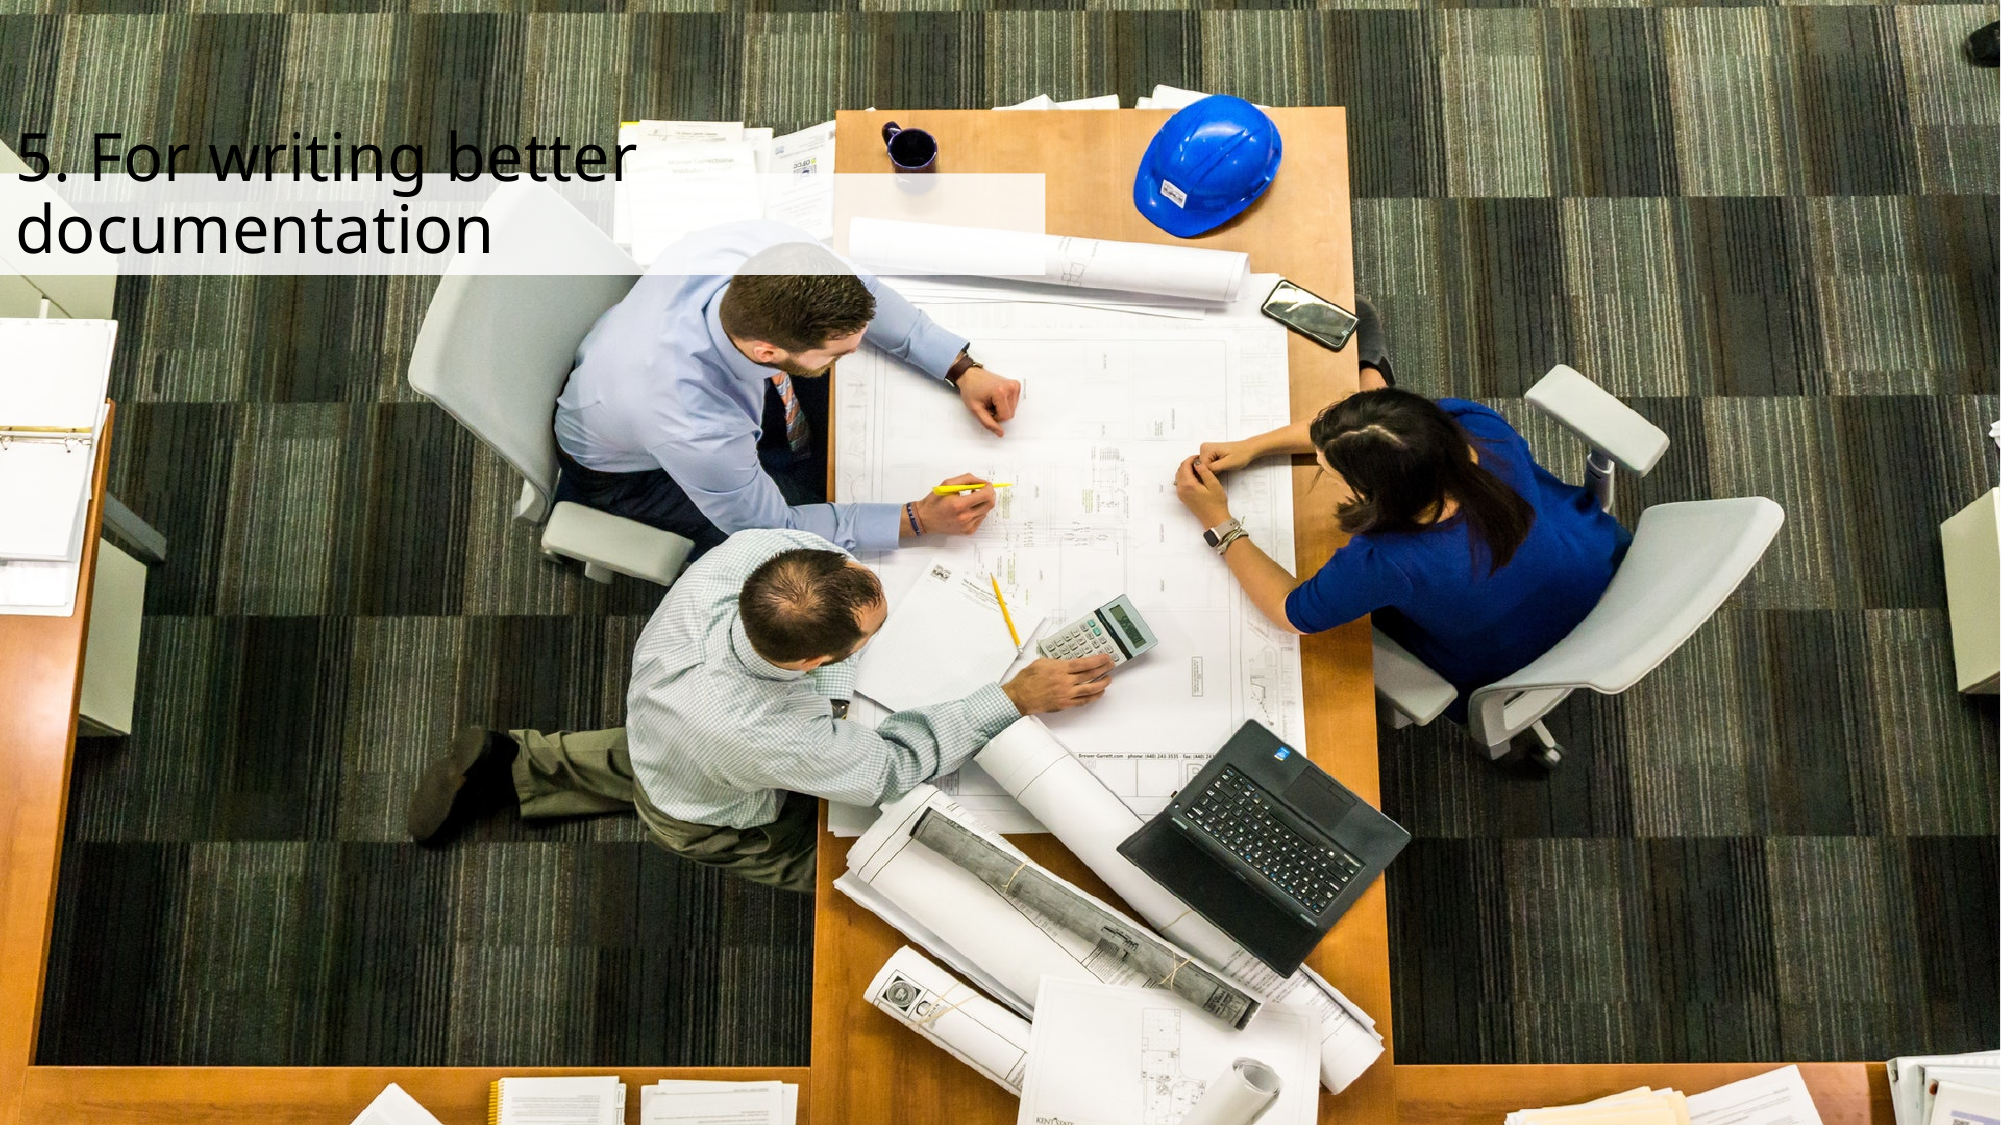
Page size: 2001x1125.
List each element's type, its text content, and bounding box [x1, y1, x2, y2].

picture [0, 0, 2001, 1125]
title 5. For writing better documentation [0, 173, 1046, 275]
